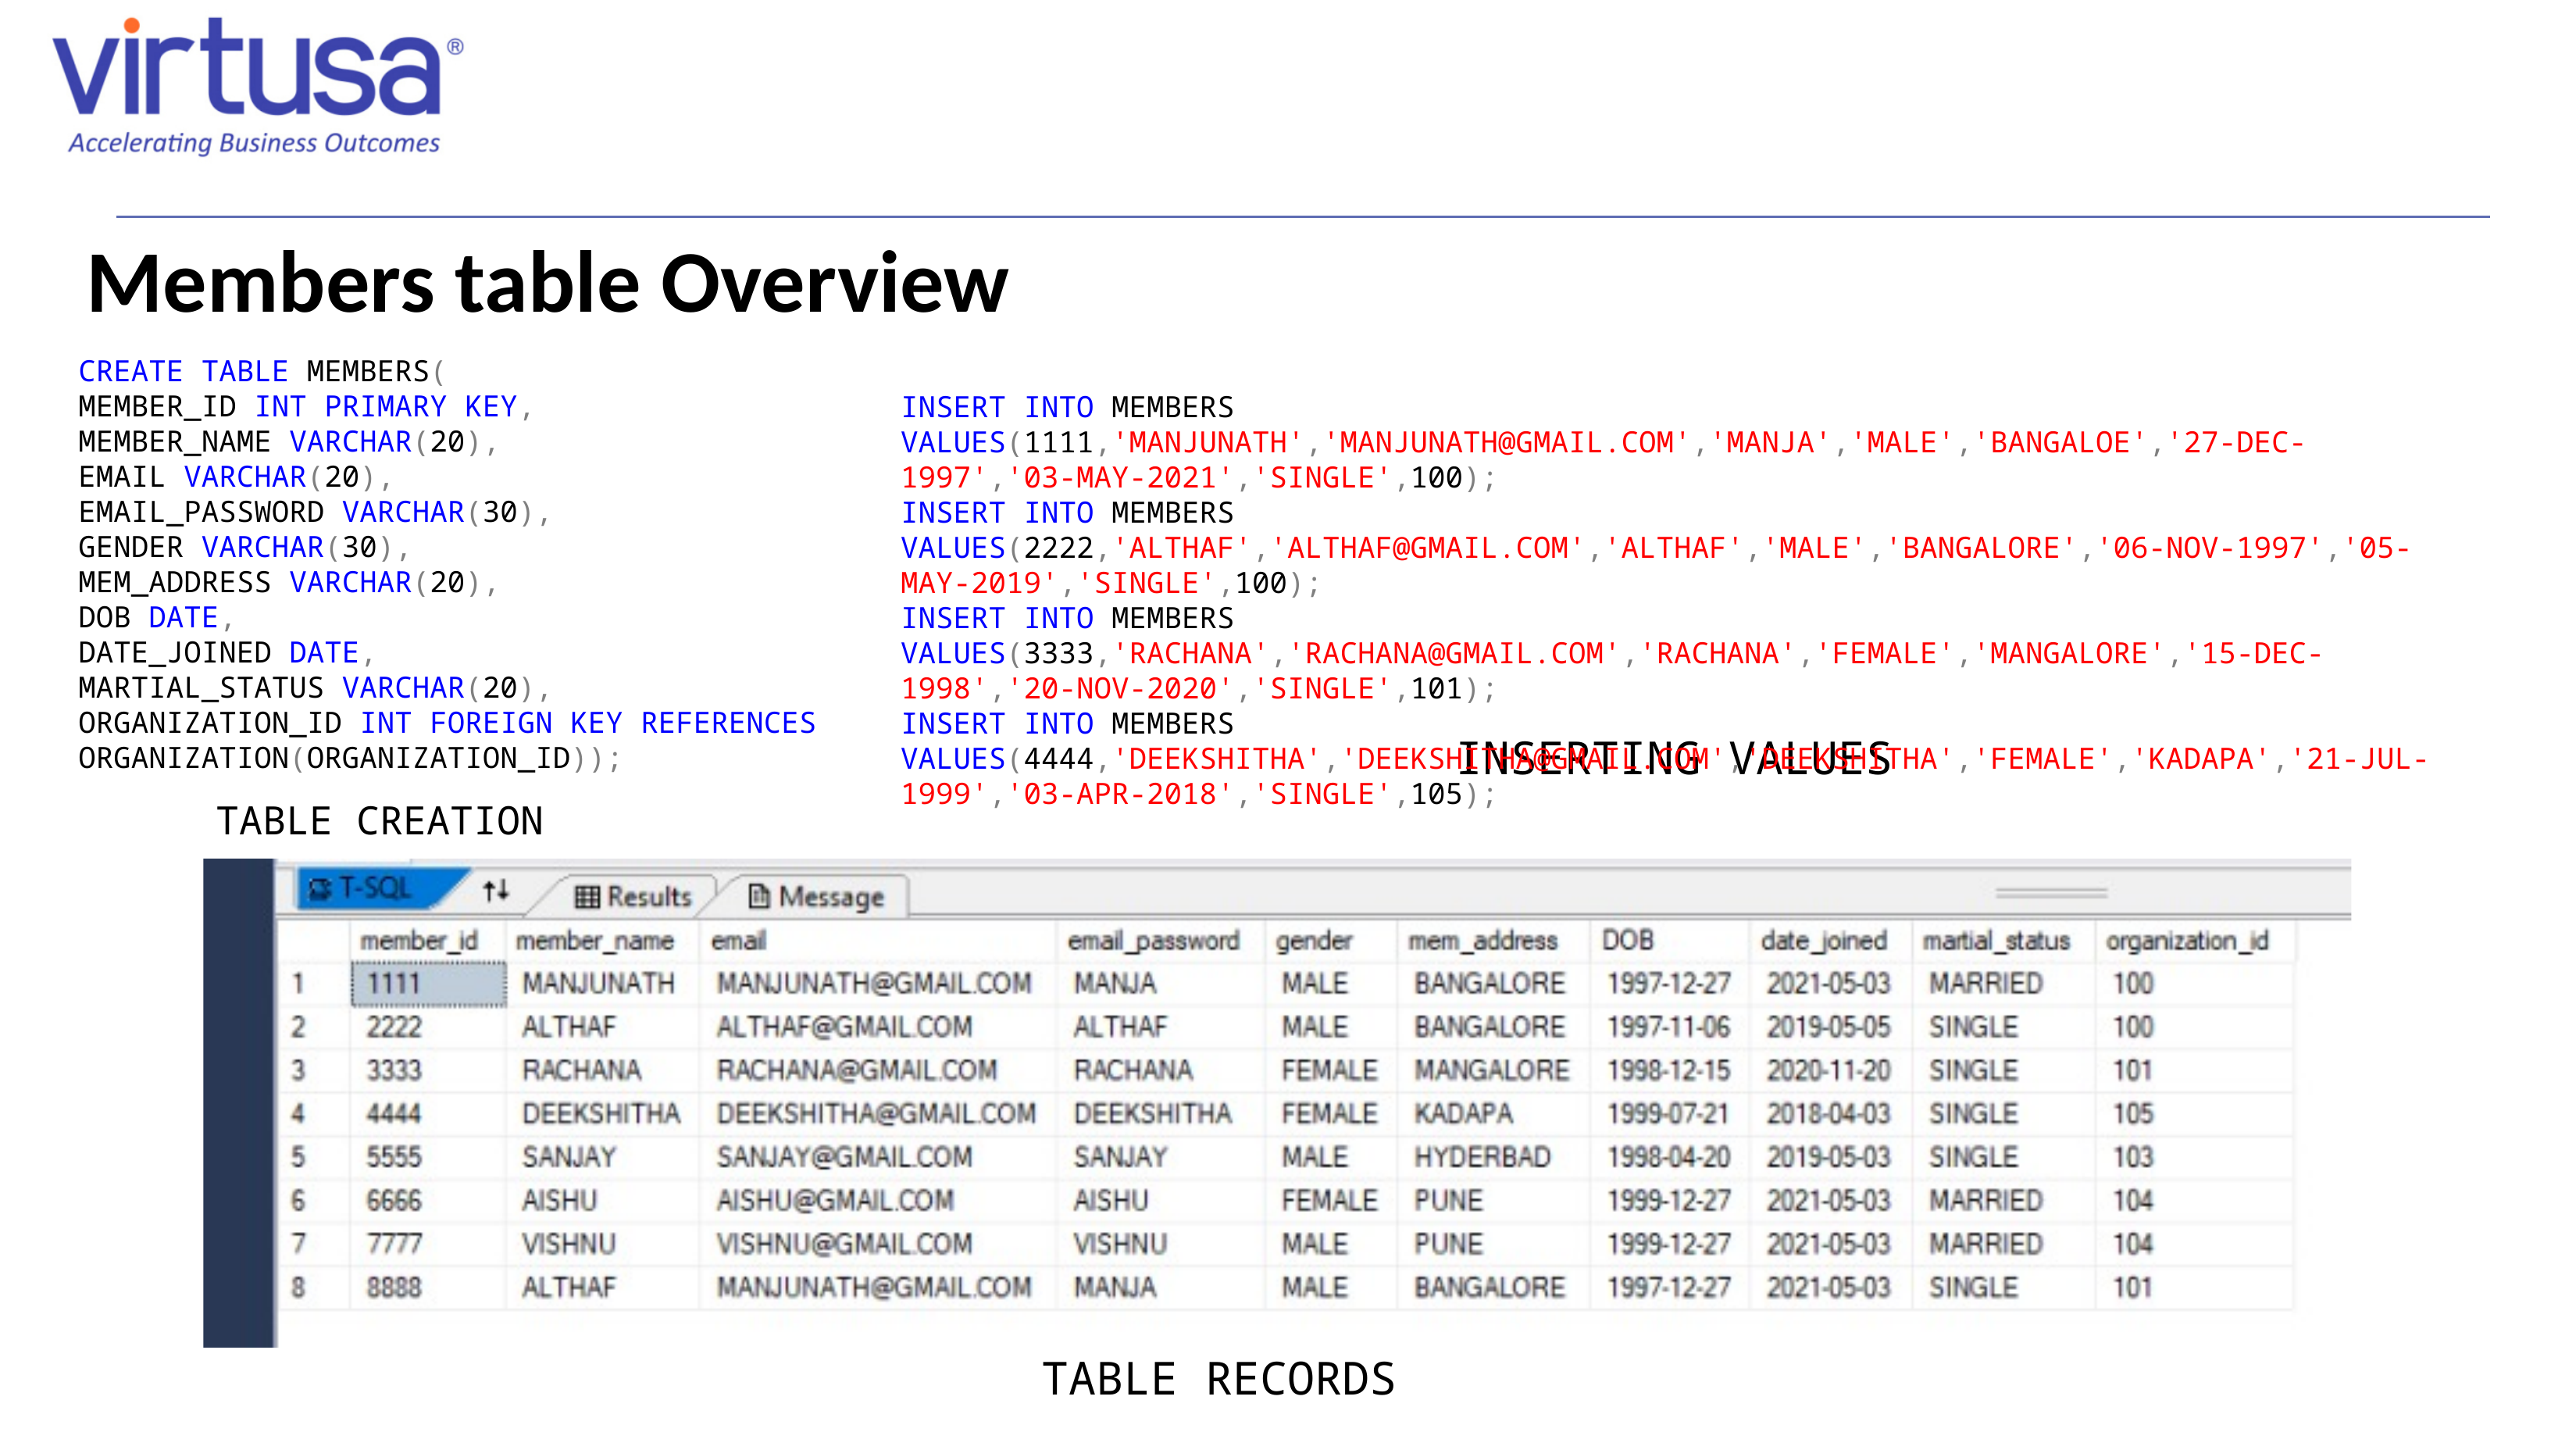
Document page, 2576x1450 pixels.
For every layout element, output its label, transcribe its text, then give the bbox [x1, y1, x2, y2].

picture [203, 859, 2352, 1348]
picture [28, 0, 478, 197]
text_box TABLE CREATION [204, 790, 671, 849]
text_box Members table Overview [74, 219, 1022, 336]
text_box TABLE RECORDS [1029, 1356, 1577, 1410]
text_box CREATE TABLE MEMBERS( MEMBER_ID INT PRIMARY KEY, MEMBER_NAME VARCHAR(20), EMAIL VARCHAR(20), EMAIL_PASSWORD VARCHAR(30), GENDER VARCHAR(30), MEM_ADDRESS VARCHAR(20), DOB DATE, DATE_JOINED DATE, MARTIAL_STATUS VARCHAR(20), ORGANIZATION_ID INT FOREIGN KEY REFERENCES ORGANIZATION(ORGANIZATION_ID)); [66, 346, 858, 780]
text_box INSERT INTO MEMBERS VALUES(1111,'MANJUNATH','MANJUNATH@GMAIL.COM','MANJA','MALE','BANGALOE','27-DEC-1997','03-MAY-2021','SINGLE',100); INSERT INTO MEMBERS VALUES(2222,'ALTHAF','ALTHAF@GMAIL.COM','ALTHAF','MALE','BANGALORE','06-NOV-1997','05-MAY-2019','SINGLE',100); INSERT INTO MEMBERS VALUES(3333,'RACHANA','RACHANA@GMAIL.COM','RACHANA','FEMALE','MANGALORE','15-DEC-1998','20-NOV-2020','SINGLE',101); INSERT INTO MEMBERS VALUES(4444,'DEEKSHITHA','DEEKSHITHA@GMAIL.COM','DEEKSHITHA','FEMALE','KADAPA','21-JUL-1999','03-APR-2018','SINGLE',105); [889, 382, 2491, 816]
